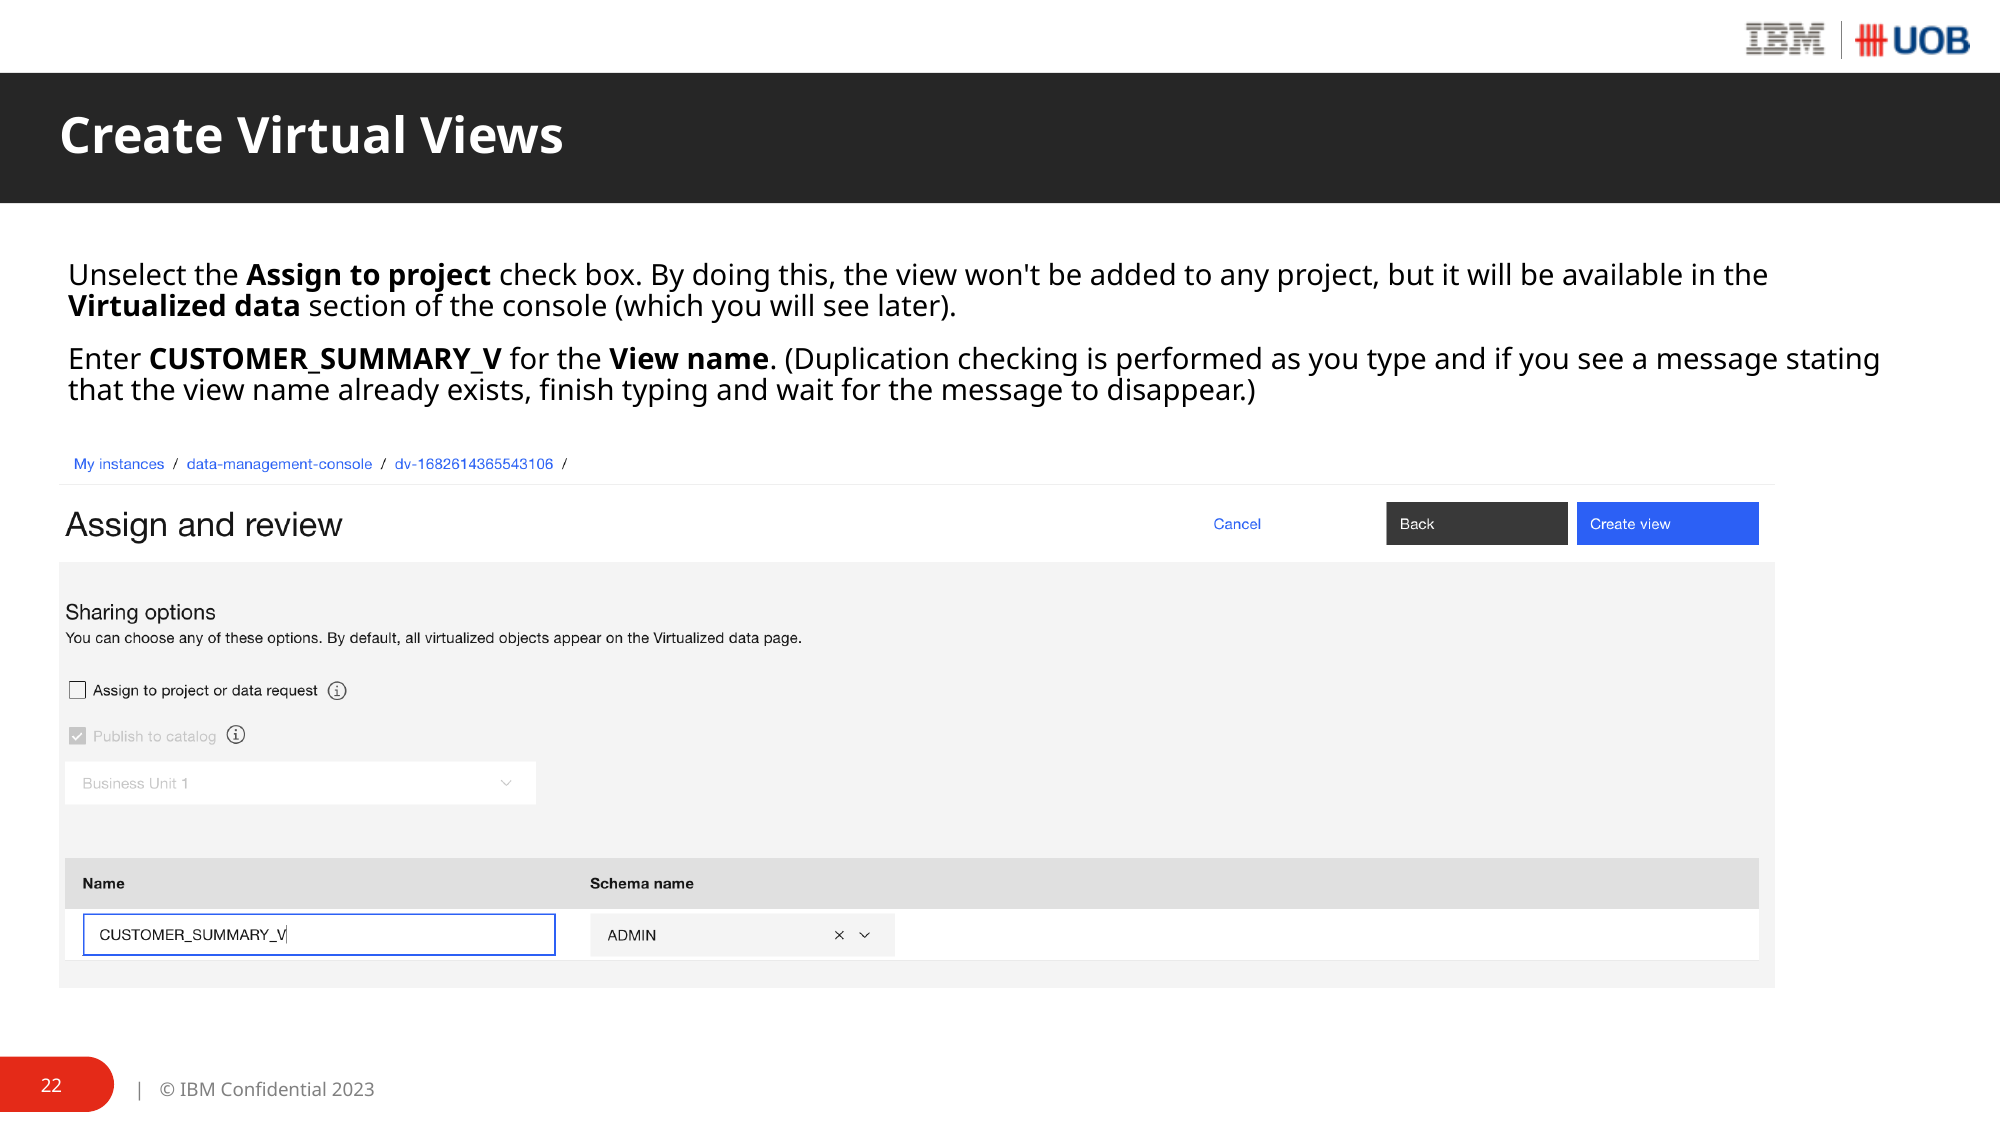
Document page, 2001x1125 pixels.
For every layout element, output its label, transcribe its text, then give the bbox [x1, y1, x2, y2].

title Create Virtual Views [59, 102, 1937, 174]
picture [1855, 10, 1970, 71]
picture [59, 447, 1775, 988]
list Unselect the Assign to project check box. By doing this, the view won't be added to any project, but it will be available in the Virtualized data section of the console (which you will see later). Enter CUSTOMER_SUMMARY_V for the View name. (Duplication checking is performed as you type and if you see a message stating that the view name already exists, finish typing and wait for the message to disappear.) [59, 256, 1937, 1007]
